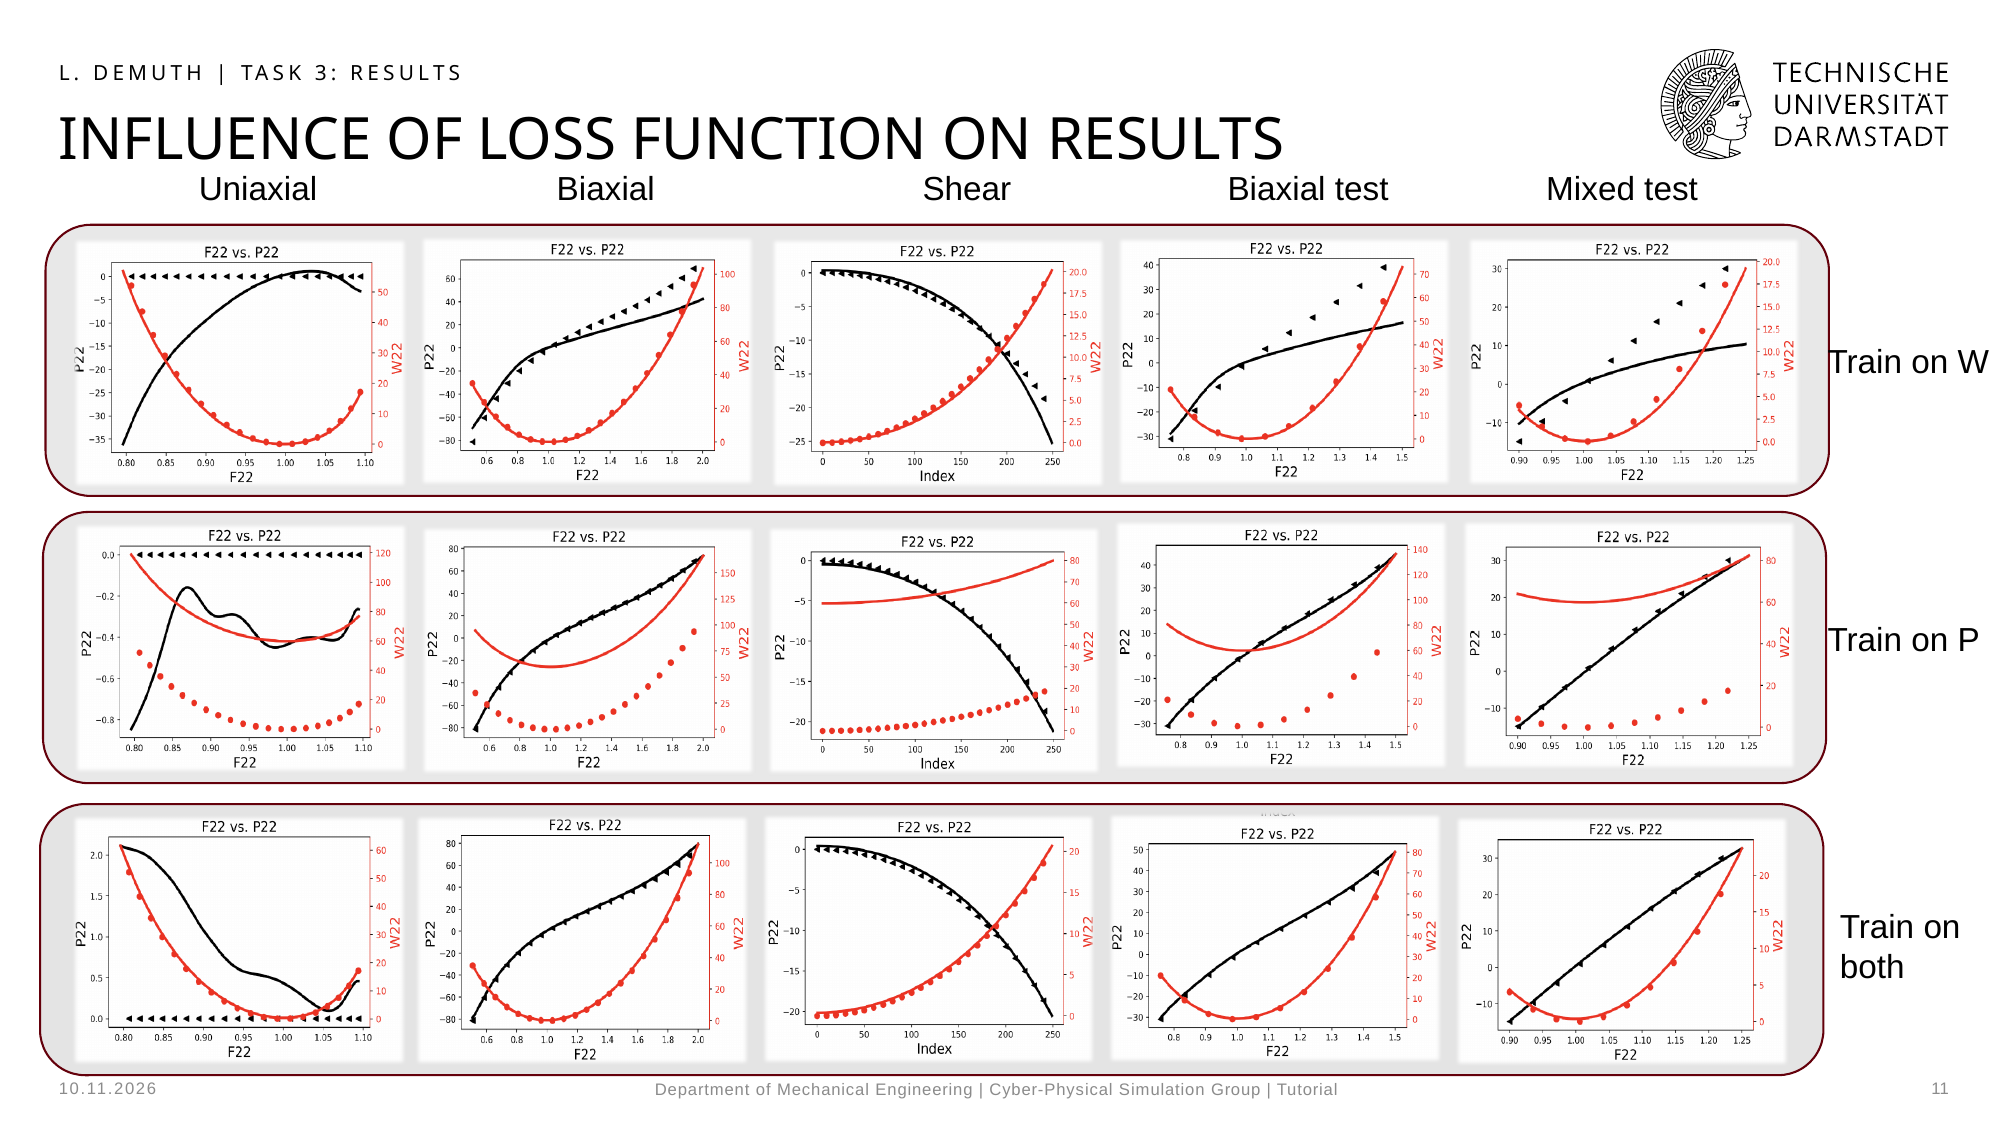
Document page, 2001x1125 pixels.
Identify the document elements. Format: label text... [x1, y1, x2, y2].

footer L. Demuth | Task 3: Results [59, 59, 1532, 91]
text_box Mixed test [1531, 159, 1739, 215]
title Influence of loss function on results [59, 101, 1650, 189]
text_box Uniaxial [184, 159, 392, 215]
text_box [42, 511, 1827, 784]
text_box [45, 224, 1829, 496]
text_box Biaxial [541, 159, 749, 215]
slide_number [59, 1076, 296, 1106]
text_box Train on P [1827, 610, 2000, 666]
text_box Shear [907, 159, 1115, 215]
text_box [40, 804, 1824, 1076]
text_box Biaxial test [1212, 159, 1420, 215]
text_box Train on both [1825, 897, 2000, 993]
slide_number 11 [1708, 1075, 1949, 1106]
text_box Train on W [1829, 332, 2000, 388]
